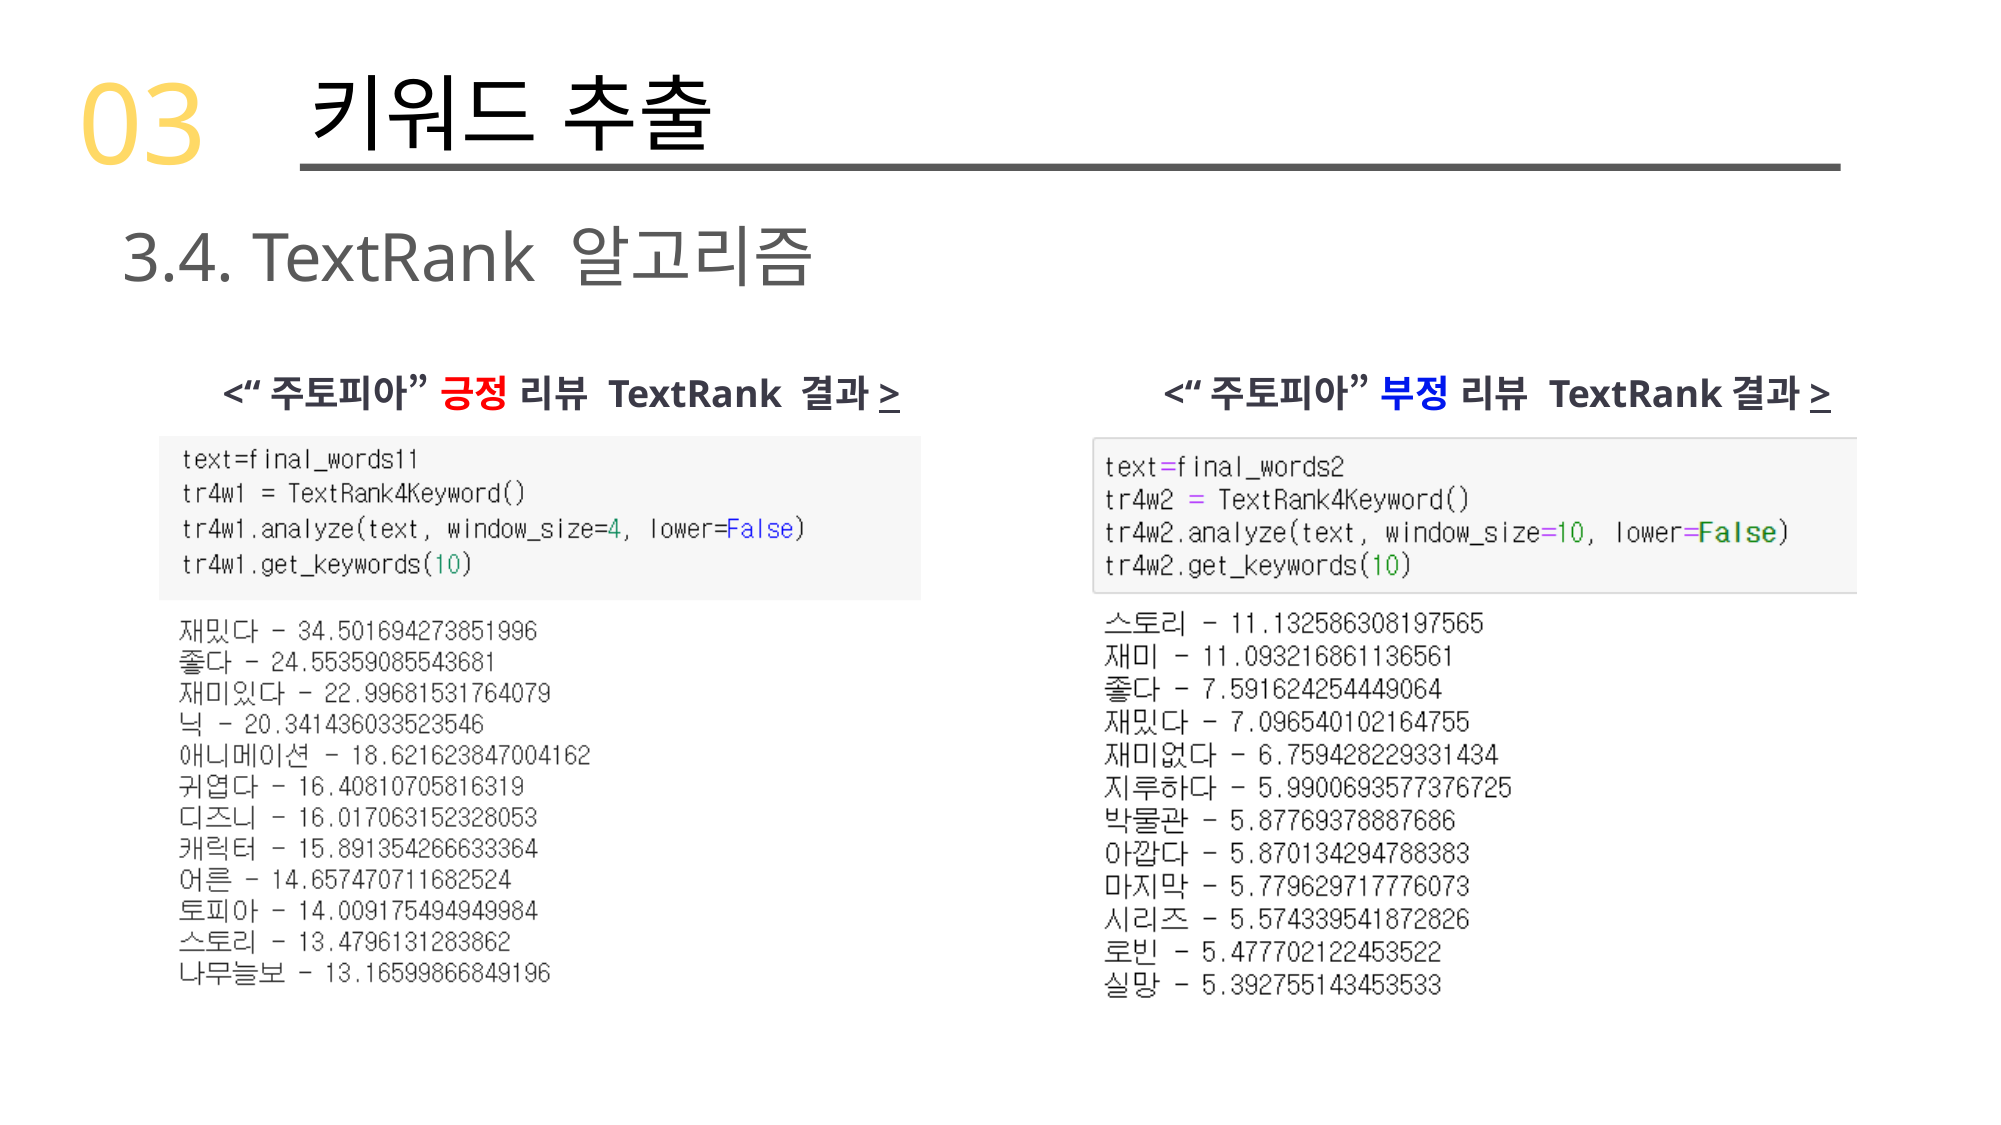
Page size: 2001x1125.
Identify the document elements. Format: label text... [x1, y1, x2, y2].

picture [1088, 436, 1857, 1023]
picture [159, 436, 921, 1003]
text_box <“주토피아” 긍정 리뷰 TextRank 결과> [207, 339, 1148, 422]
text_box <“주토피아” 부정 리뷰 TextRank결과> [1148, 339, 2000, 422]
text_box 키워드 추출 [394, 51, 1689, 170]
text_box 03 [63, 47, 394, 197]
text_box 3.4. TextRank 알고리즘 [107, 207, 1820, 303]
text_box [394, 162, 1842, 172]
